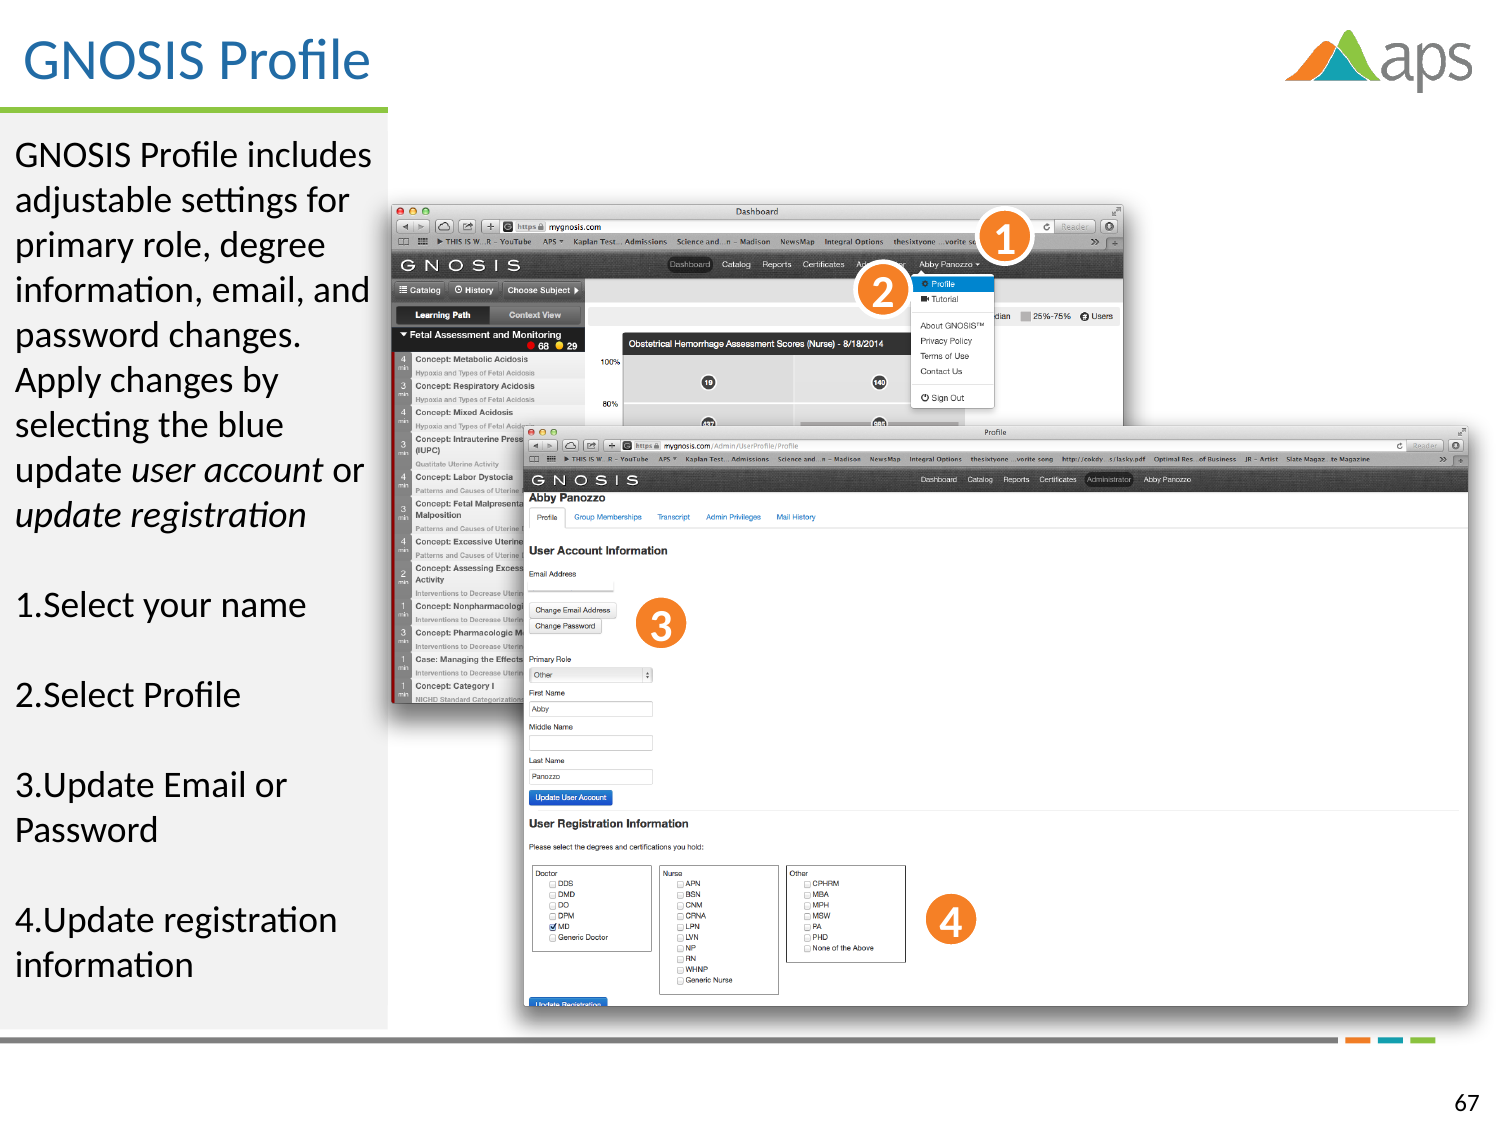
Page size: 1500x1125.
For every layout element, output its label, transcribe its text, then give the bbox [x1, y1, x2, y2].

picture [1279, 24, 1477, 98]
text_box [0, 110, 388, 1030]
picture [355, 182, 1500, 1050]
title GNOSIS Profile [23, 29, 1267, 94]
